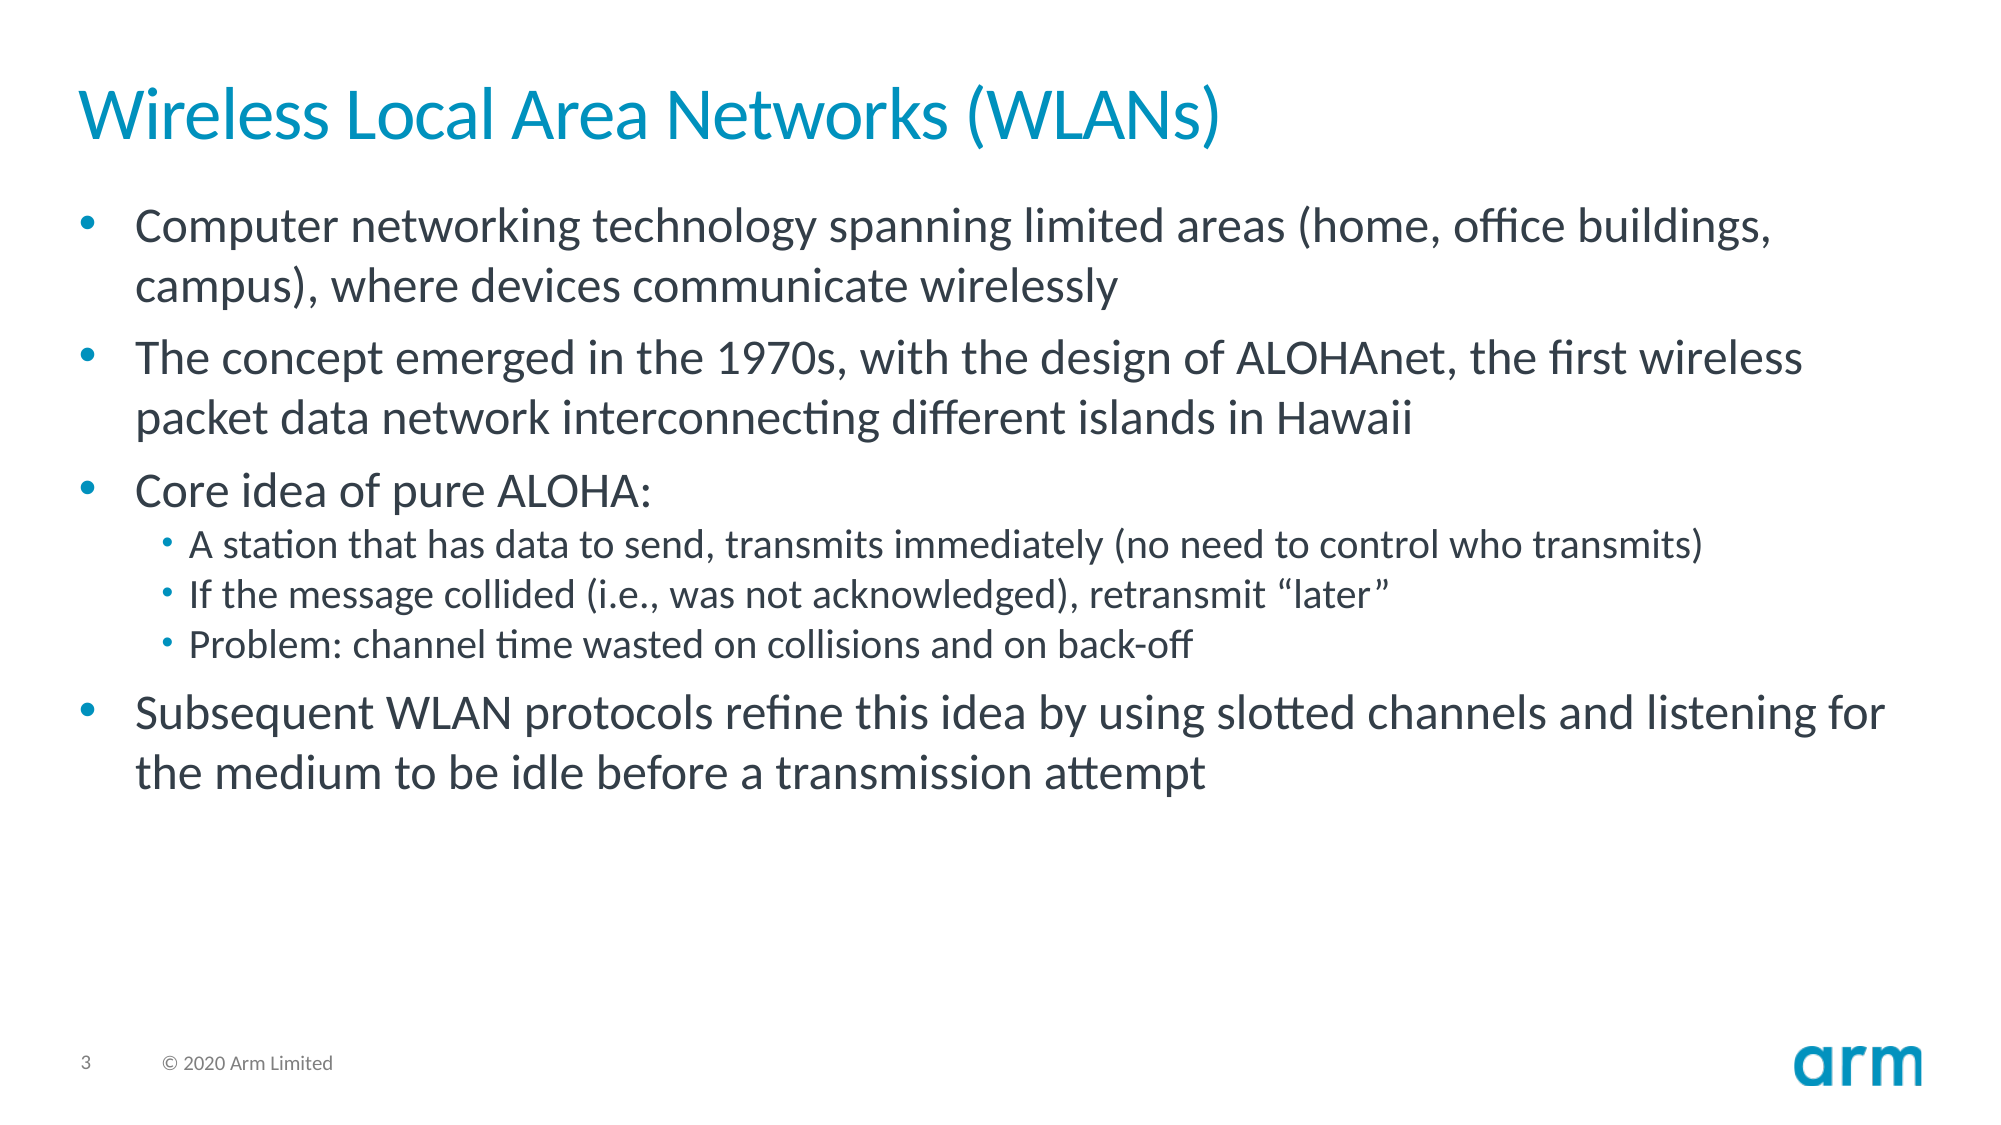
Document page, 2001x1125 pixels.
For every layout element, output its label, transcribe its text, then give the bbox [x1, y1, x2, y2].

list Computer networking technology spanning limited areas (home, office buildings, campus), where devices communicate wirelessly The concept emerged in the 1970s, with the design of ALOHAnet, the first wireless packet data network interconnecting different islands in Hawaii Core idea of pure ALOHA: A station that has data to send, transmits immediately (no need to control who transmits) If the message collided (i.e., was not acknowledged), retransmit “later” Problem: channel time wasted on collisions and on back-off Subsequent WLAN protocols refine this idea by using slotted channels and listening for the medium to be idle before a transmission attempt [78, 192, 1922, 863]
title Wireless Local Area Networks (WLANs) [78, 78, 1922, 186]
